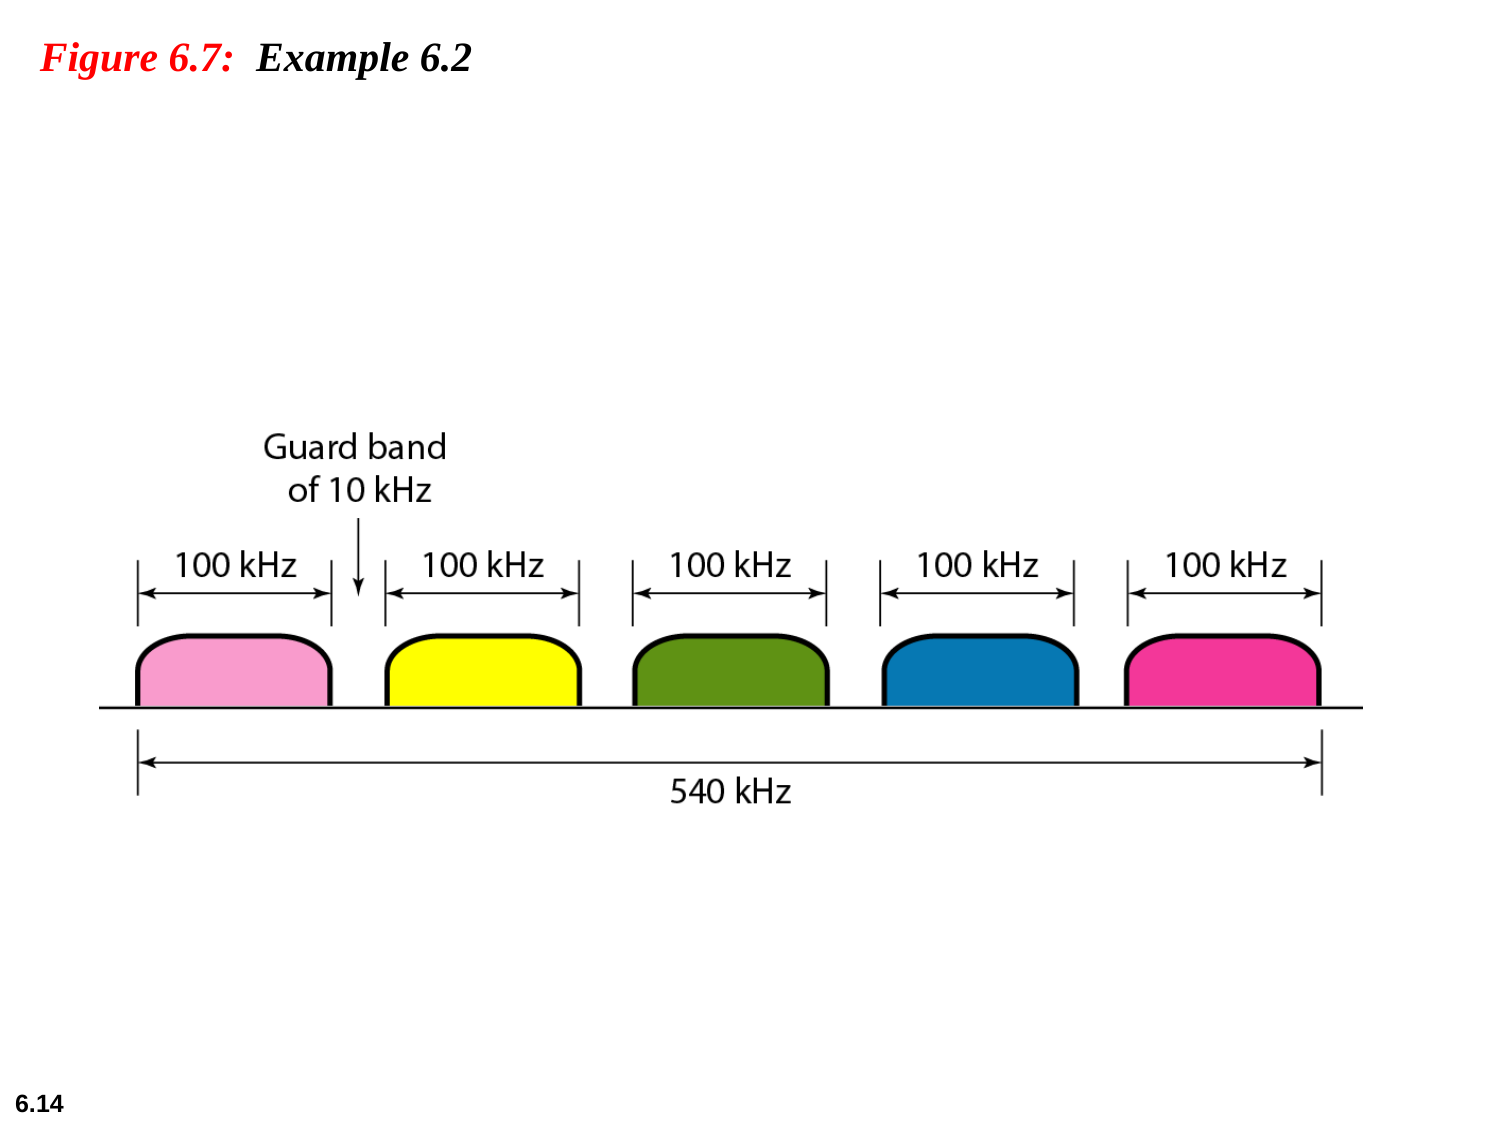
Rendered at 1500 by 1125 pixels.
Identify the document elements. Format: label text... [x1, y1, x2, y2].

text_box Figure 6.7: Example 6.2 [24, 22, 1363, 87]
text_box 6.14 [0, 1049, 313, 1125]
picture [99, 428, 1363, 813]
